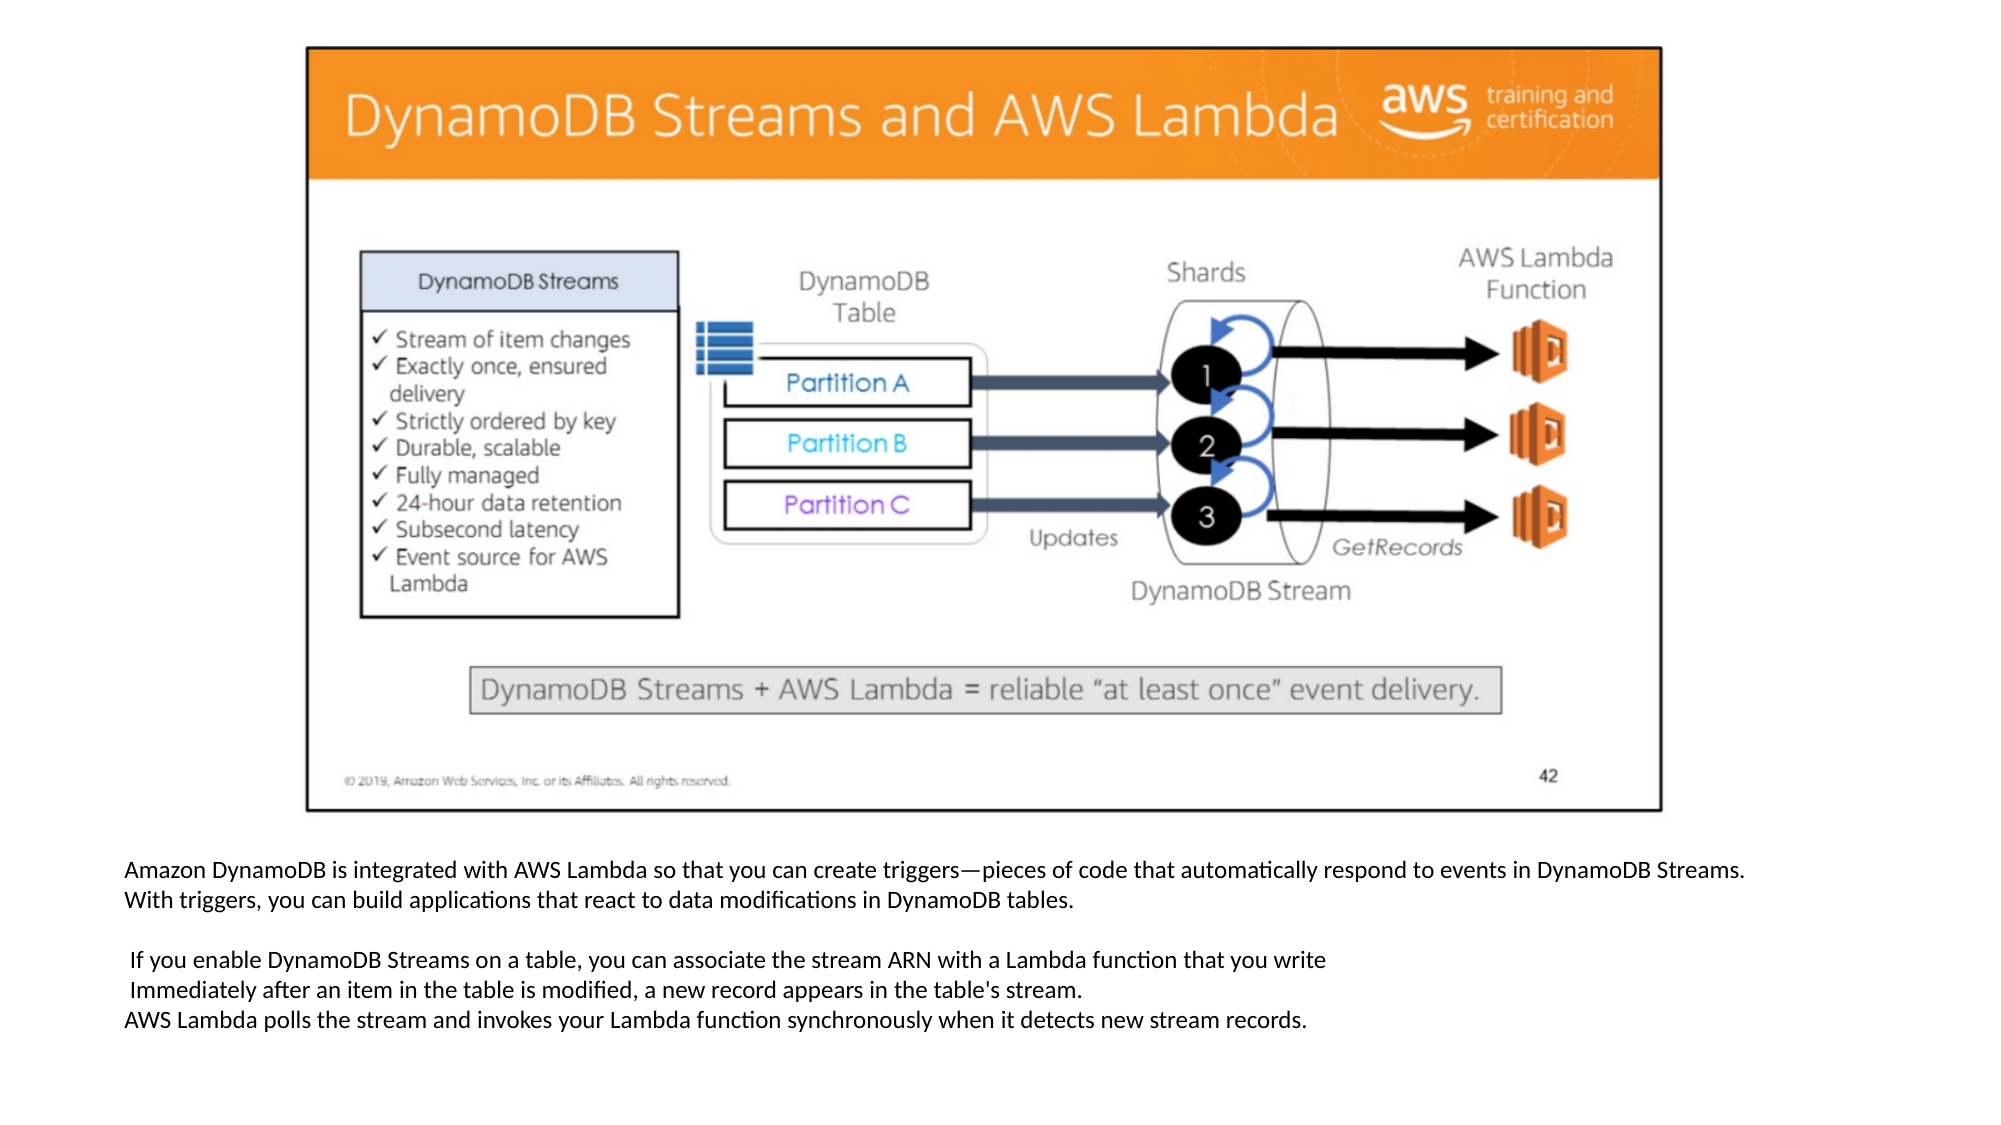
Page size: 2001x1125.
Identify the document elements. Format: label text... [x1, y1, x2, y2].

picture [297, 40, 1679, 824]
text_box Amazon DynamoDB is integrated with AWS Lambda so that you can create triggers—pieces of code that automatically respond to events in DynamoDB Streams. With triggers, you can build applications that react to data modifications in DynamoDB tables. If you enable DynamoDB Streams on a table, you can associate the stream ARN with a Lambda function that you write Immediately after an item in the table is modified, a new record appears in the table's stream. AWS Lambda polls the stream and invokes your Lambda function synchronously when it detects new stream records. [109, 846, 1770, 1041]
